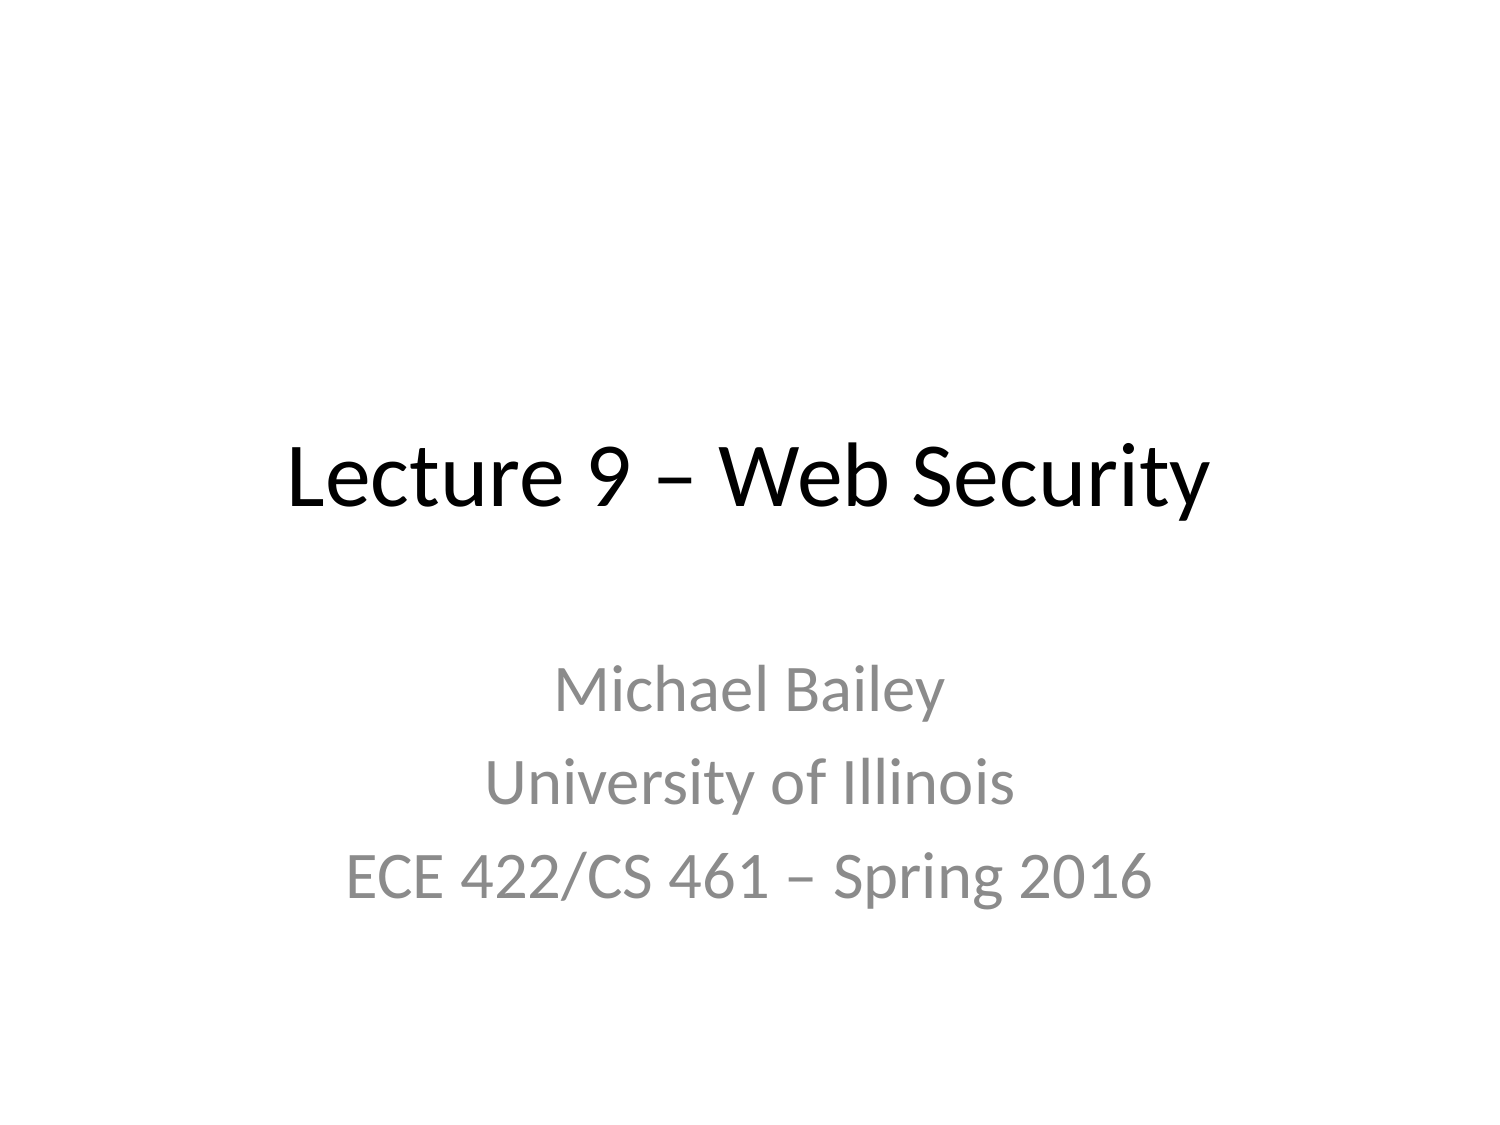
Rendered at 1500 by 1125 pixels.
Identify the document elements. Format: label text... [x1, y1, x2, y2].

subtitle Michael Bailey University of Illinois ECE 422/CS 461 – Spring 2016 [225, 637, 1275, 925]
title Lecture 9 – Web Security [112, 349, 1388, 591]
